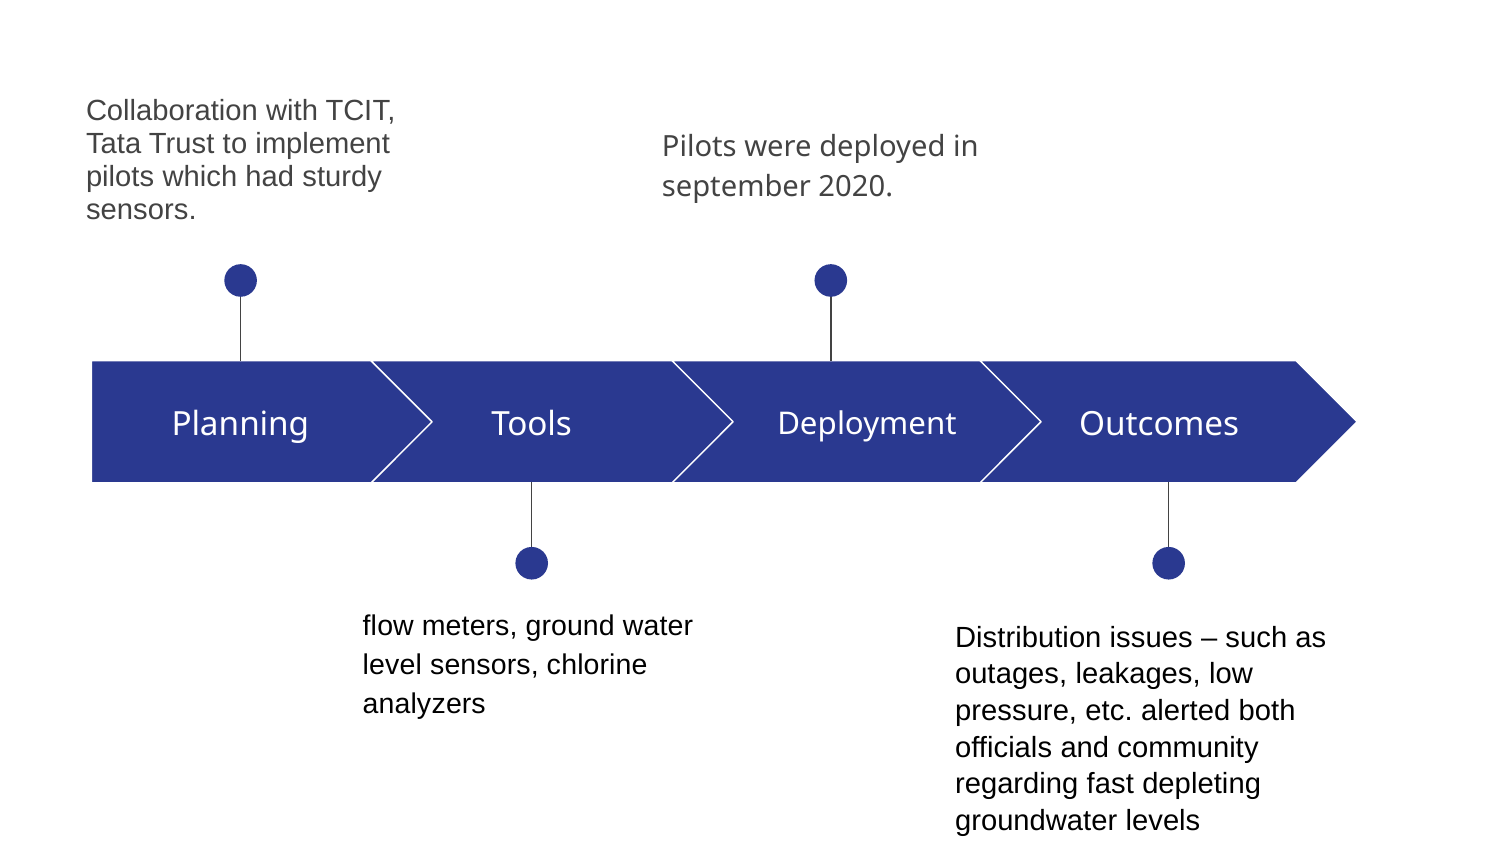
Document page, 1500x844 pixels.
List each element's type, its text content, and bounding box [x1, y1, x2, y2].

text_box [979, 360, 1358, 483]
list Planning [121, 383, 360, 461]
text_box [671, 360, 1040, 483]
list Tools [423, 383, 640, 461]
text_box [370, 360, 732, 484]
text_box [91, 360, 423, 484]
list Outcomes [1051, 383, 1268, 461]
list flow meters, ground water level sensors, chlorine analyzers [347, 586, 716, 735]
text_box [1152, 481, 1186, 580]
list Collaboration with TCIT, Tata Trust to implement pilots which had sturdy sensors. [71, 78, 439, 258]
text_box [224, 263, 258, 362]
list Pilots were deployed in september 2020. [646, 106, 1015, 230]
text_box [814, 263, 848, 362]
list Deployment [759, 383, 975, 461]
list Distribution issues – such as outages, leakages, low pressure, etc. alerted both officials and community regarding fast depleting groundwater levels [940, 601, 1398, 802]
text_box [515, 481, 549, 580]
